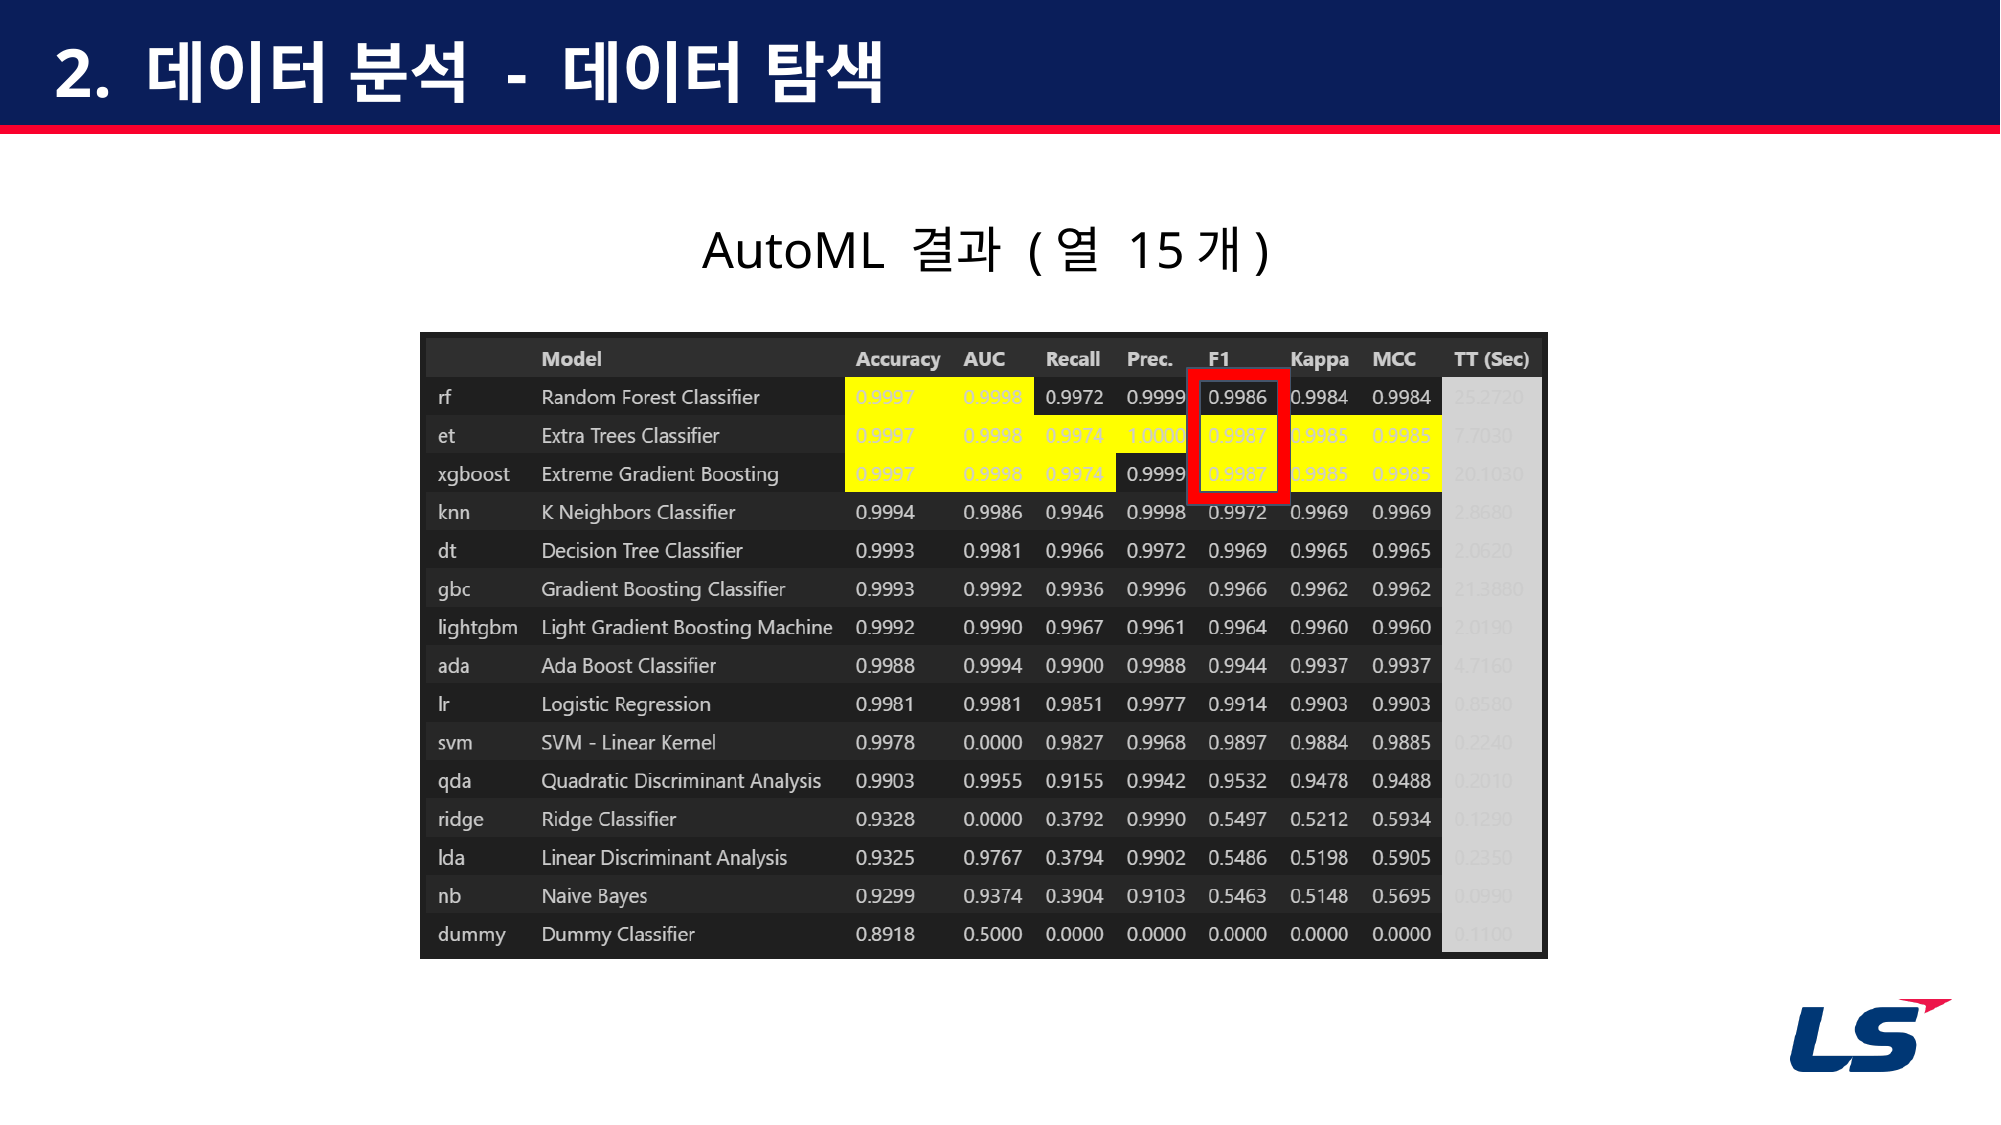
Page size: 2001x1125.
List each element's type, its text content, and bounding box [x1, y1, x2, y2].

text_box AutoML 결과 (열 15개) [573, 210, 1399, 286]
text_box 2. 데이터 분석 - 데이터 탐색 [40, 23, 1428, 119]
text_box [0, 0, 2000, 125]
picture [420, 332, 1548, 959]
picture [1790, 999, 1952, 1073]
